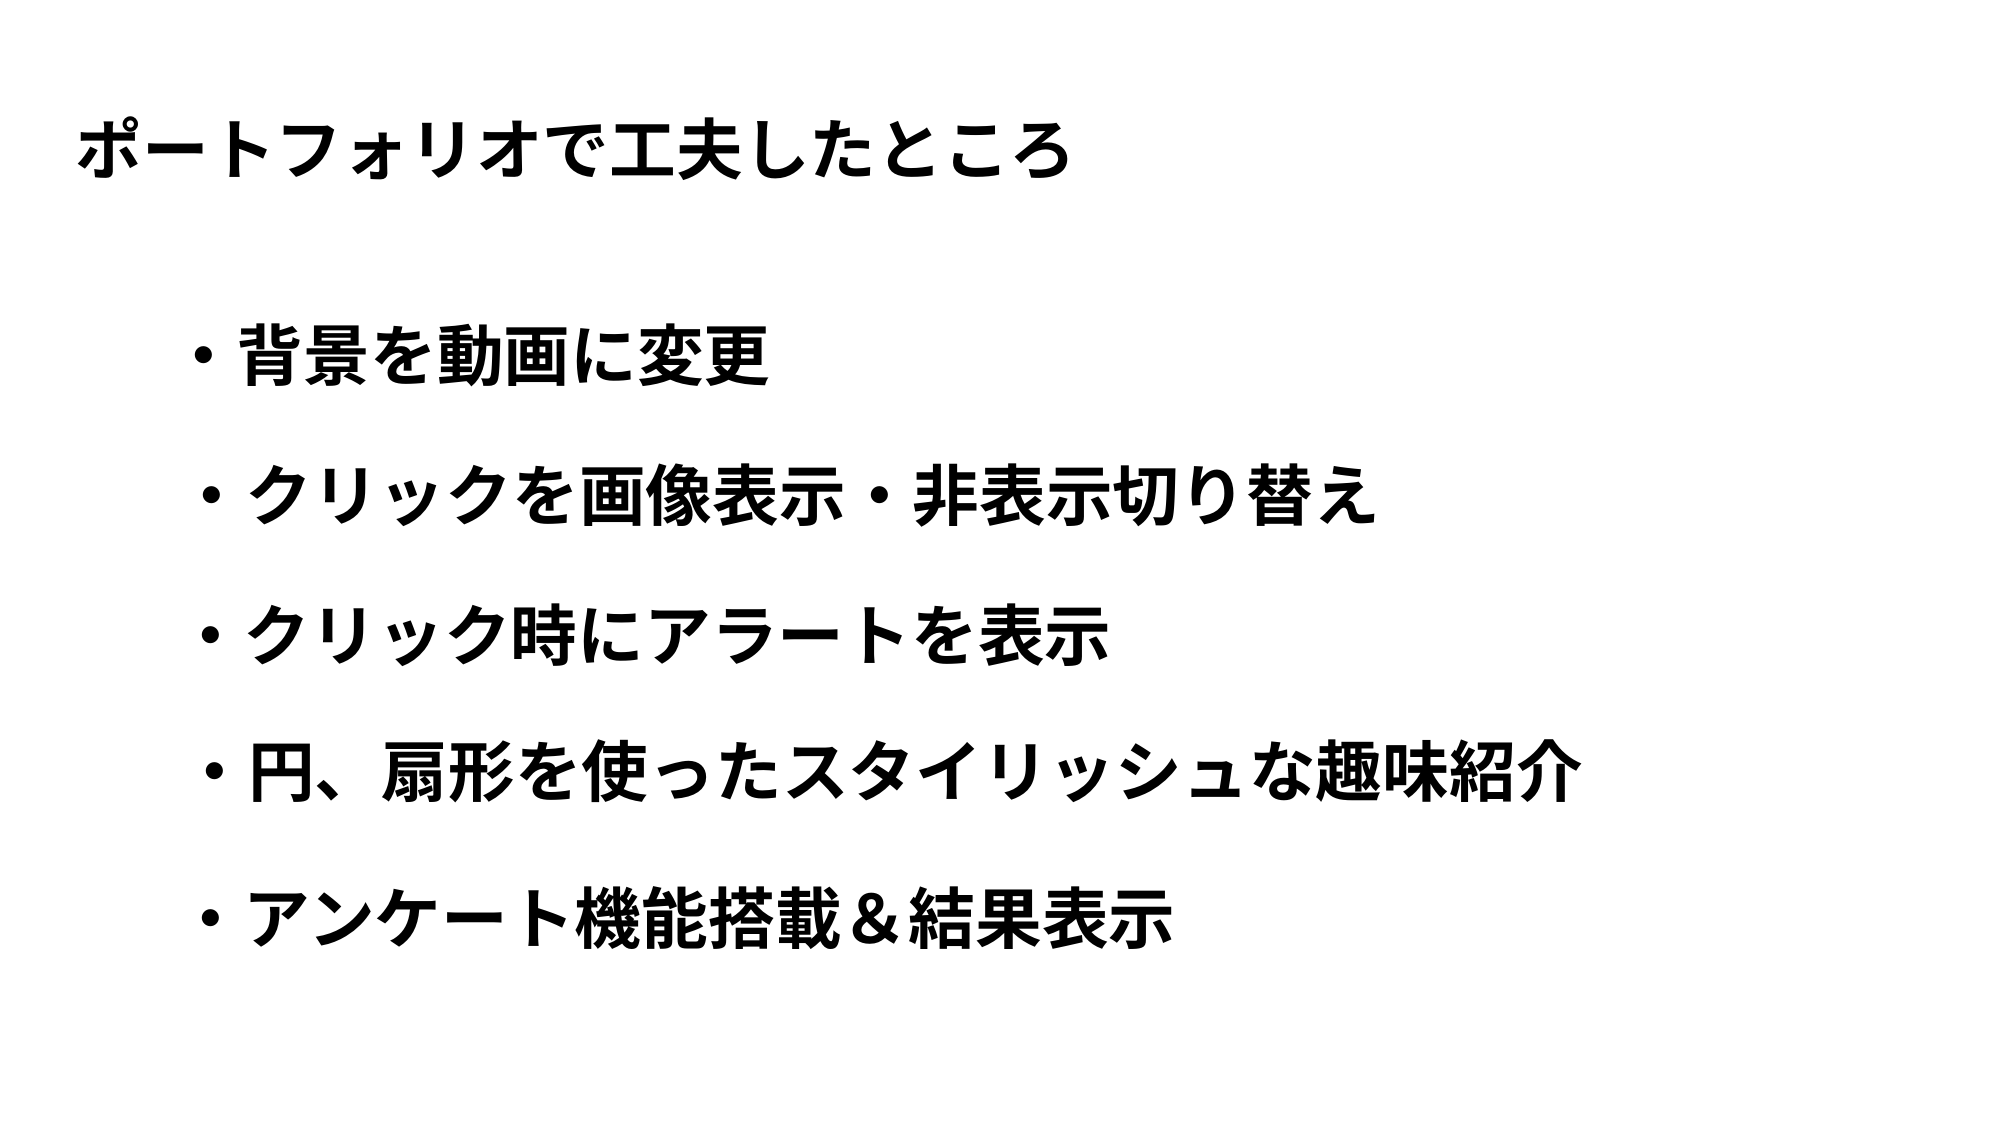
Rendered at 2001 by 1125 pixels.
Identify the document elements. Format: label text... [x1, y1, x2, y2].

text_box ・背景を動画に変更 [155, 305, 786, 401]
text_box ・クリックを画像表示・非表示切り替え [163, 446, 1396, 542]
text_box ・アンケート機能搭載＆結果表示 [162, 869, 1191, 965]
text_box ポートフォリオで工夫したところ [61, 100, 1093, 196]
text_box ・円、扇形を使ったスタイリッシュな趣味紹介 [166, 722, 1599, 818]
text_box ・クリック時にアラートを表示 [162, 586, 1127, 682]
